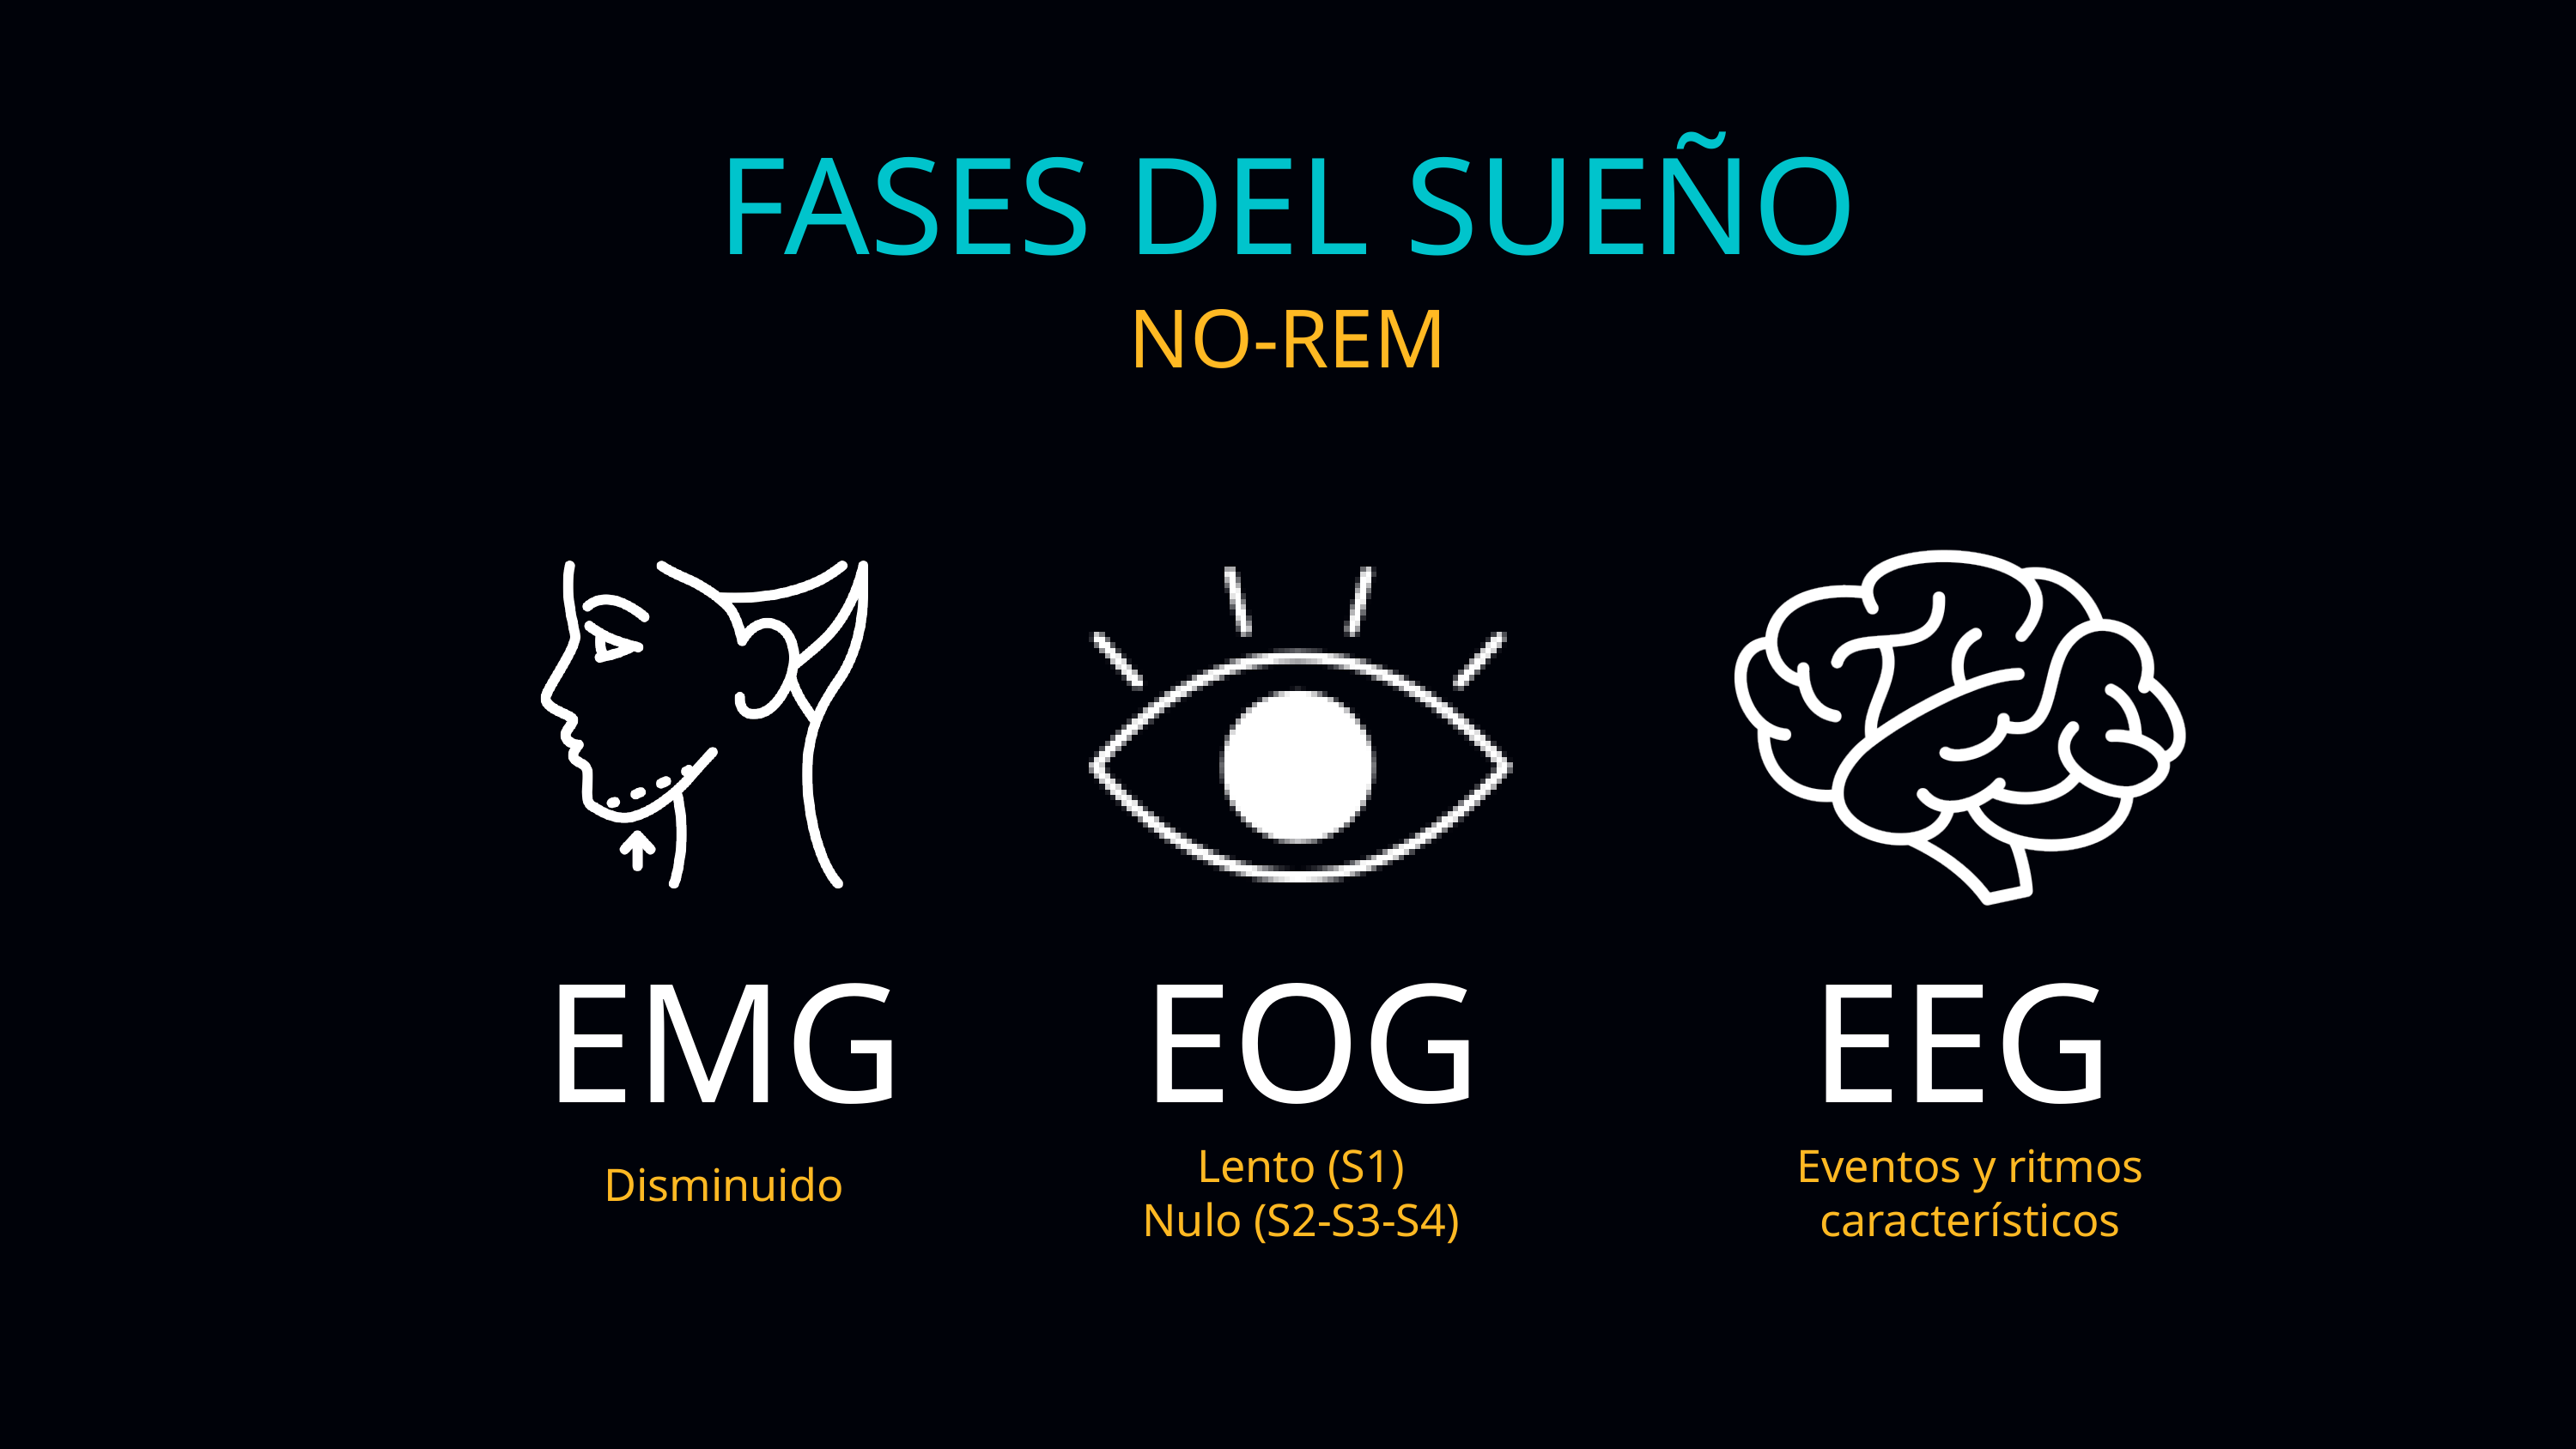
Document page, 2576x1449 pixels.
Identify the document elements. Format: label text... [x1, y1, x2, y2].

text_box NO-REM [295, 287, 2281, 384]
text_box [1089, 567, 1513, 882]
text_box [540, 560, 868, 888]
text_box Eventos y ritmos característicos [1660, 1137, 2281, 1246]
text_box Lento (S1) Nulo (S2-S3-S4) [1068, 1137, 1534, 1246]
text_box EMG [540, 905, 908, 1136]
text_box [1734, 543, 2190, 906]
text_box FASES DEL SUEÑO [386, 94, 2190, 282]
text_box Disminuido [491, 1155, 957, 1210]
text_box EEG [1809, 905, 2114, 1136]
text_box EOG [1129, 905, 1493, 1136]
